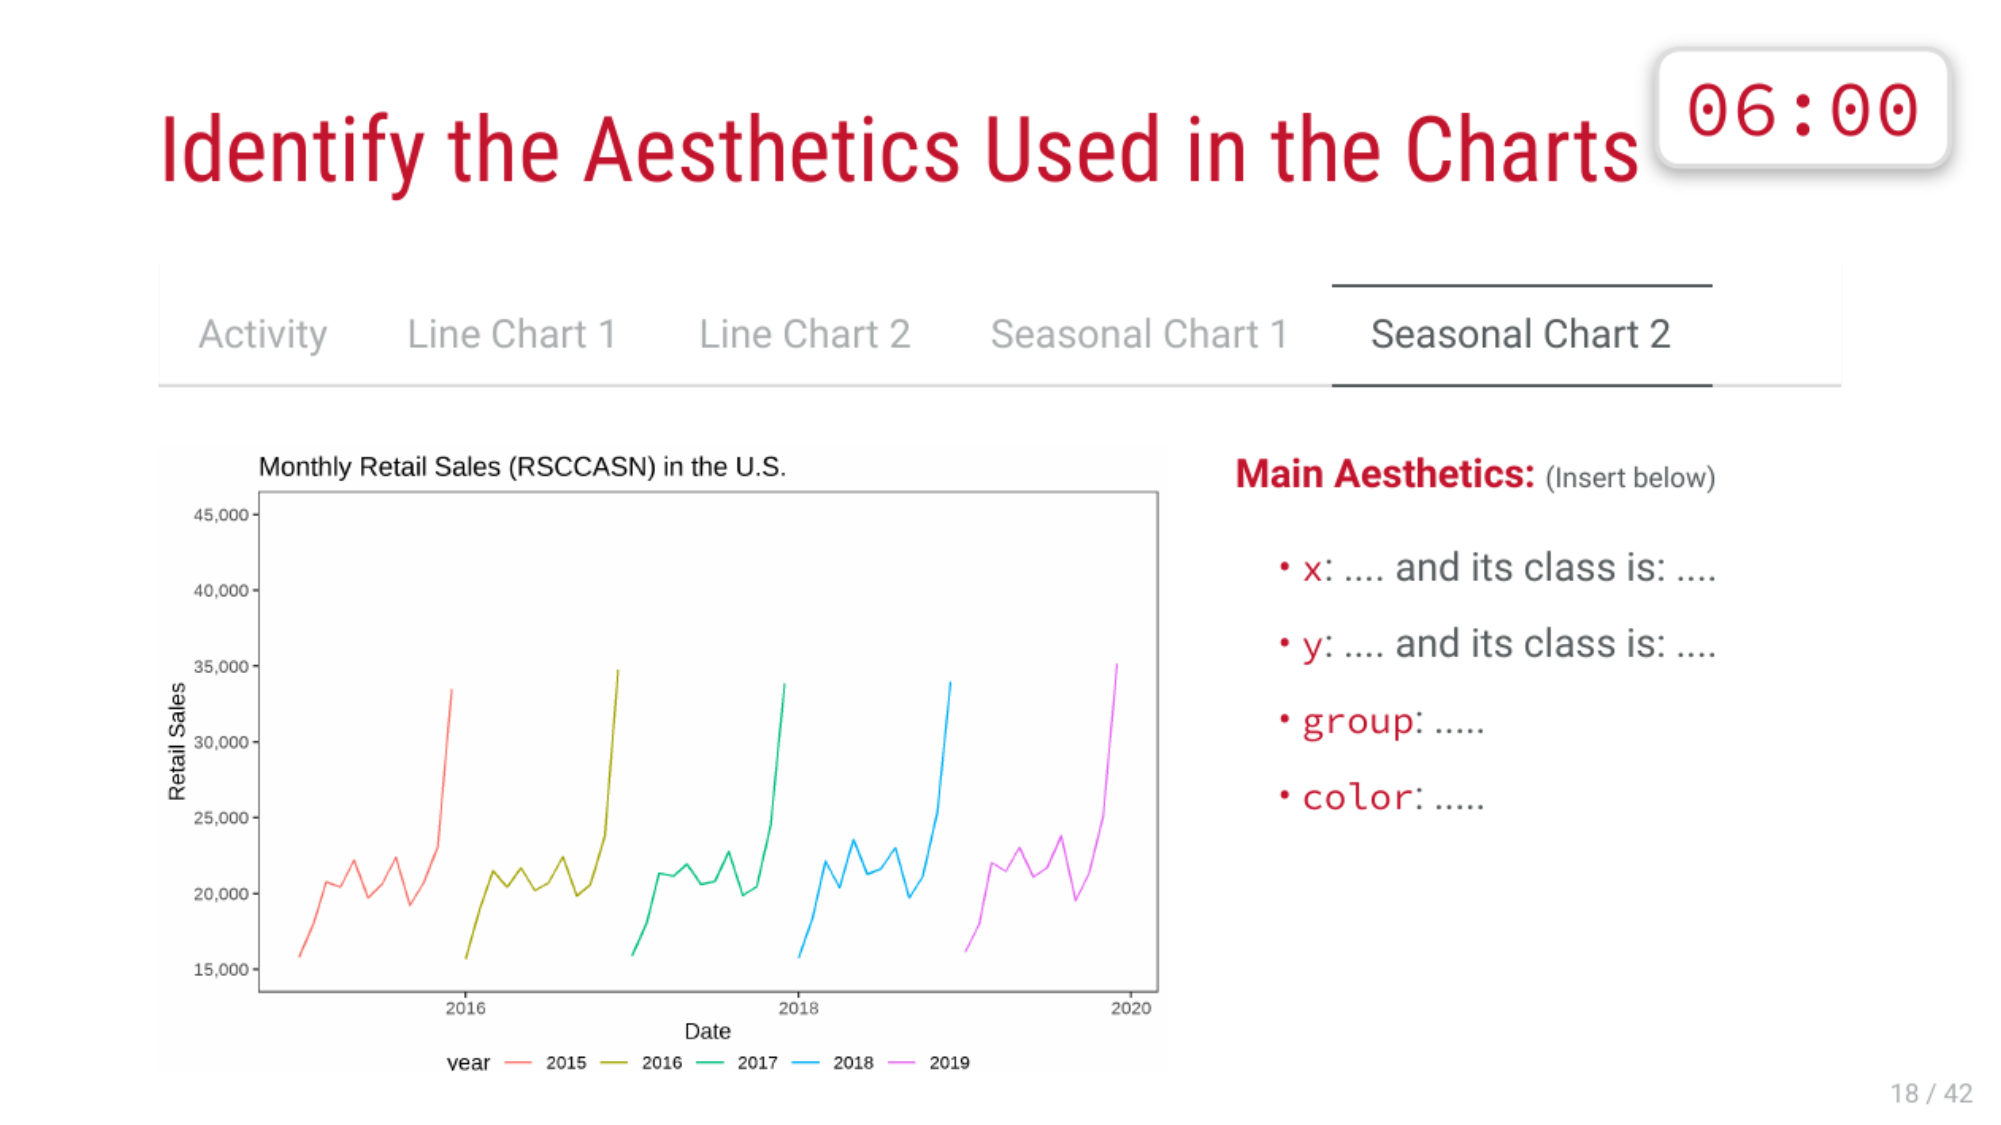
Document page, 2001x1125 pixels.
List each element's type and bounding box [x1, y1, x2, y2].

list [0, 0, 2000, 1125]
